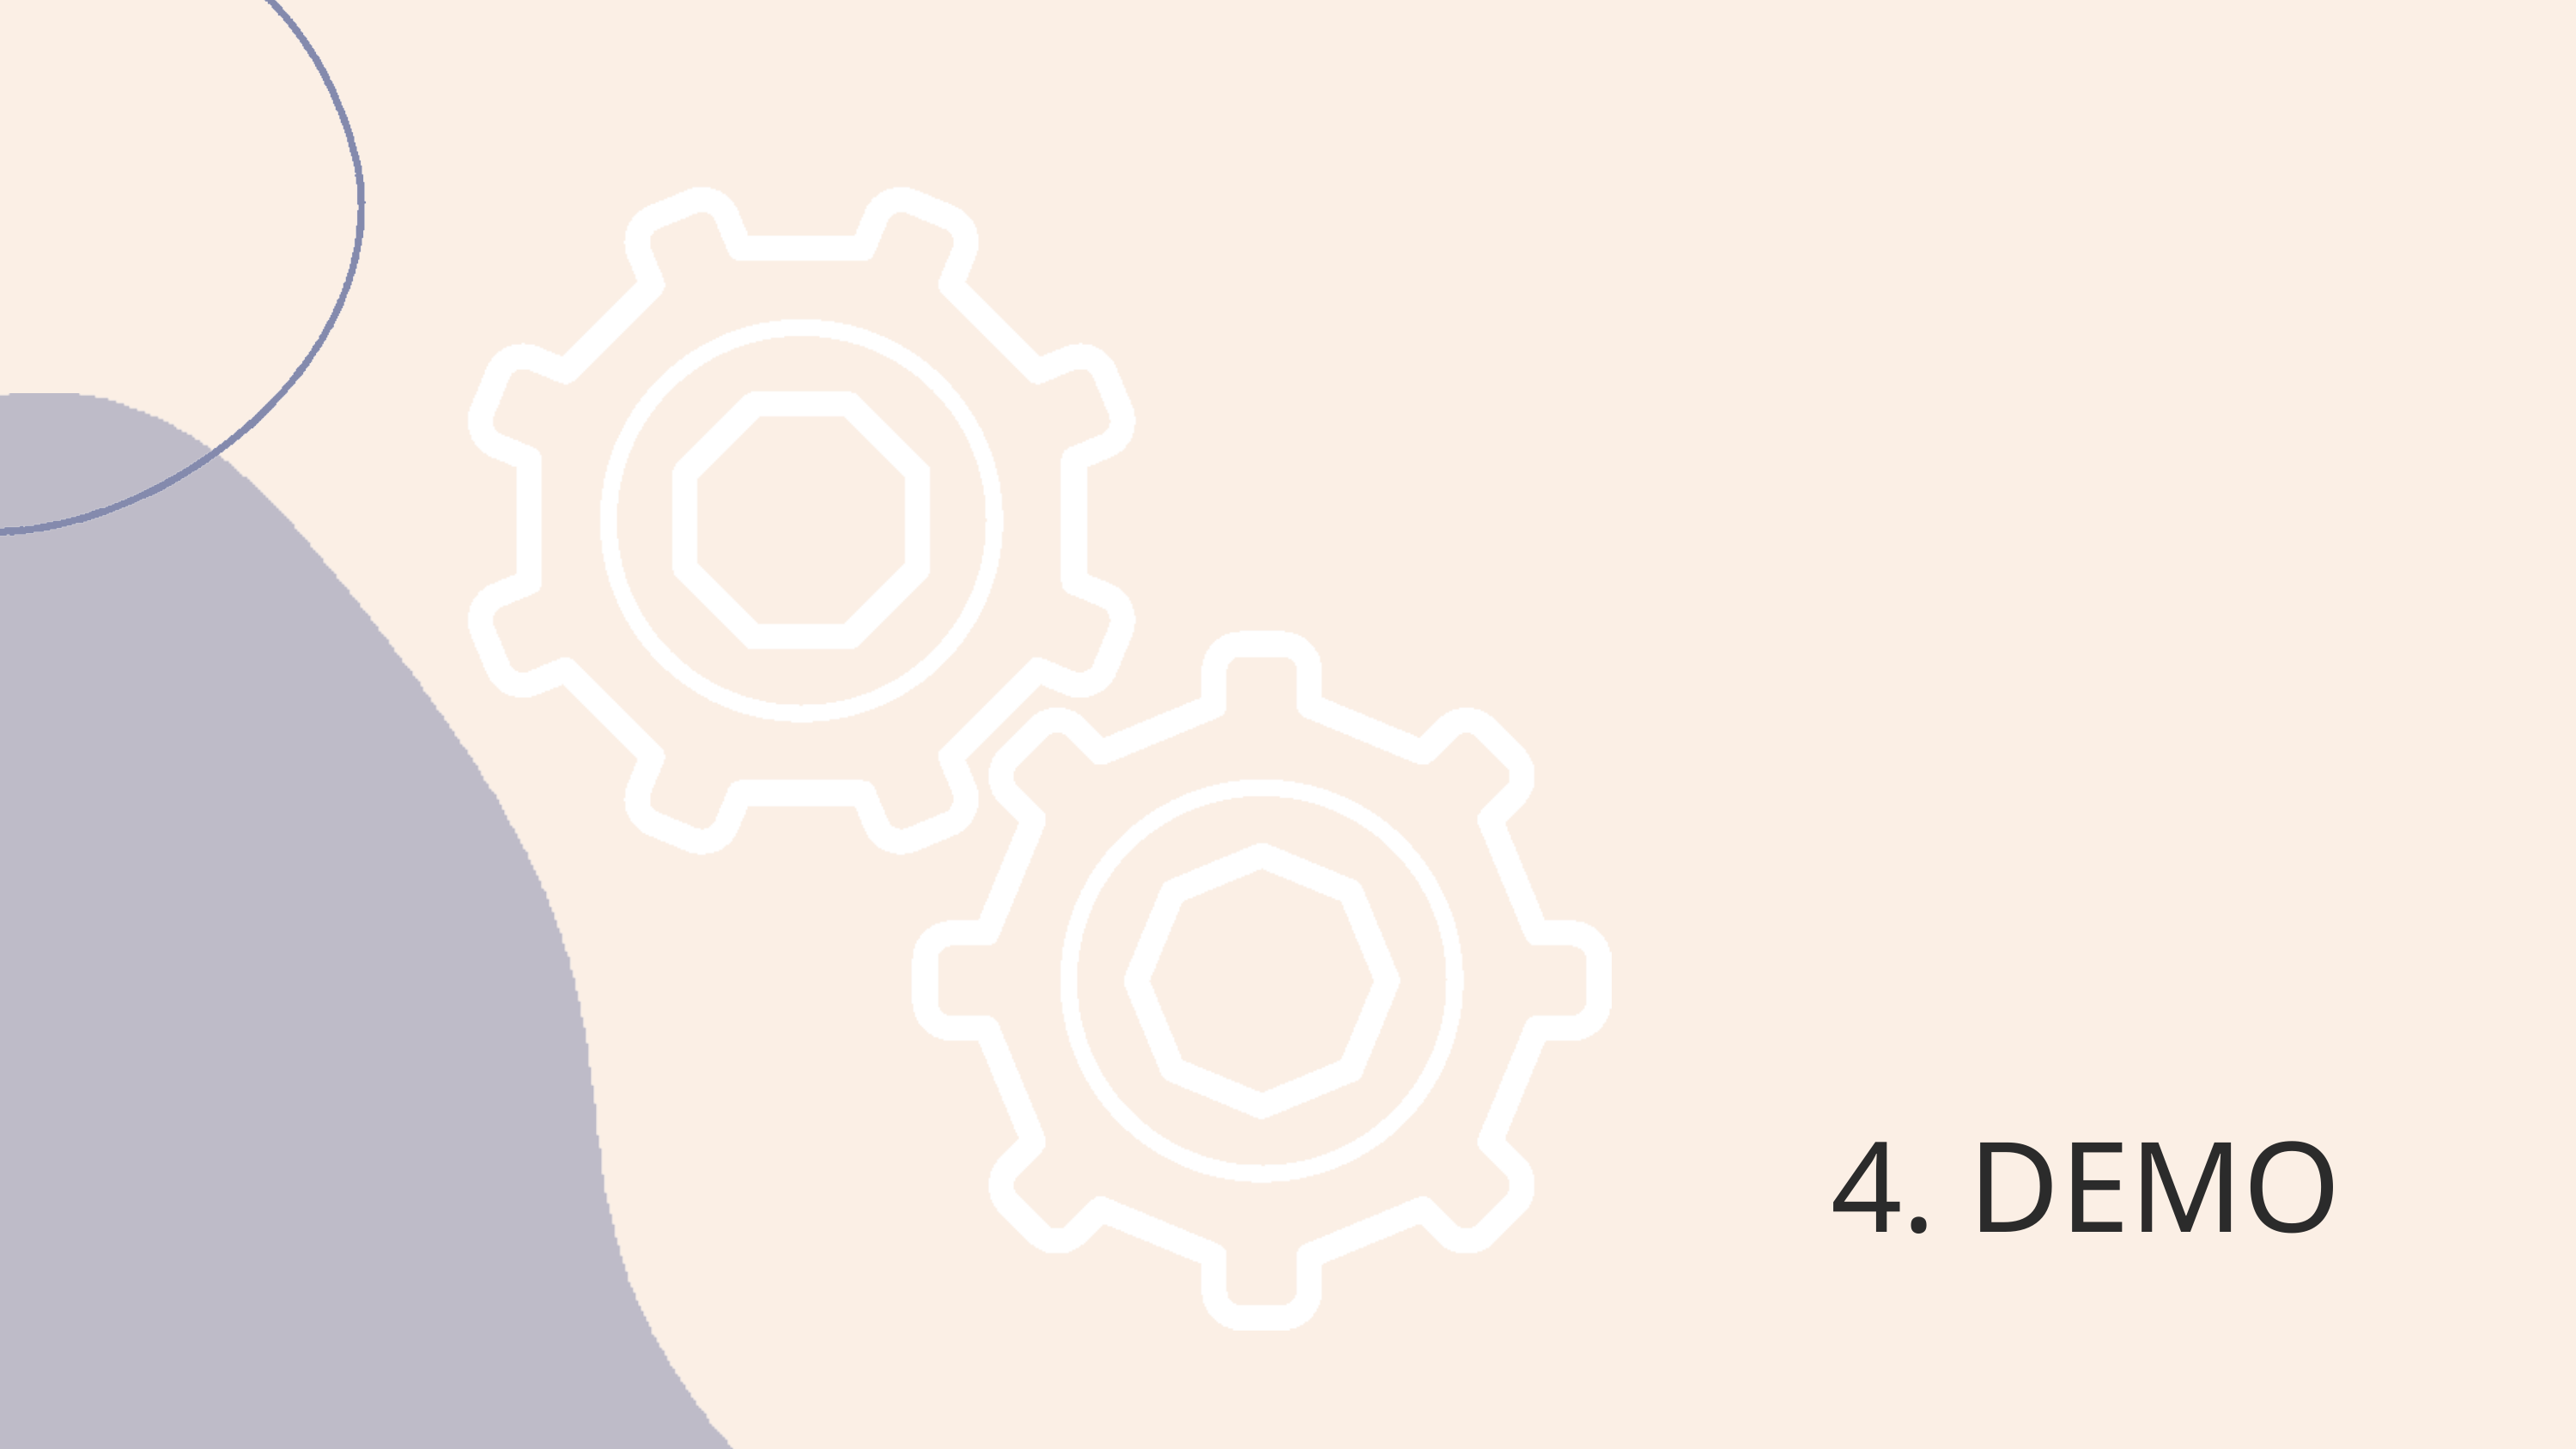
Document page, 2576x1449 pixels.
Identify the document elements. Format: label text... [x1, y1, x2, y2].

text_box 4. DEMO [1831, 1106, 2576, 1258]
picture [0, 0, 1612, 1449]
